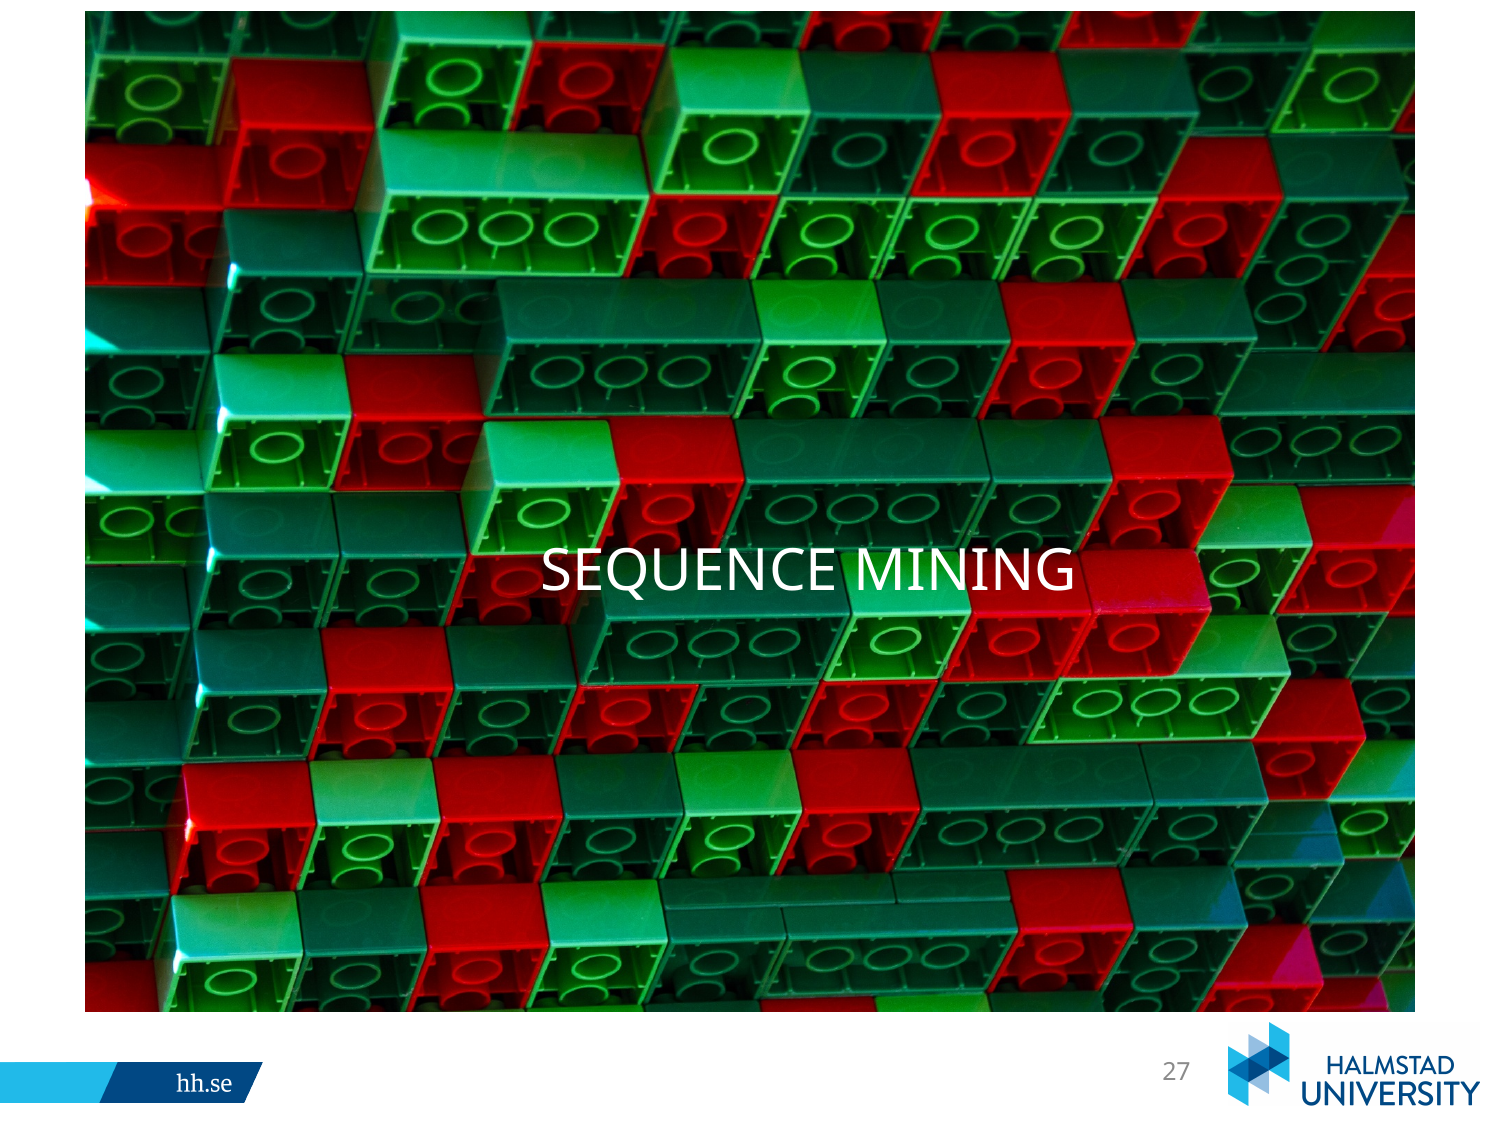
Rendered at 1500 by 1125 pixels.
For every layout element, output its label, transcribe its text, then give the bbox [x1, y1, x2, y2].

picture [1228, 1022, 1480, 1106]
slide_number 27 [1105, 1042, 1206, 1103]
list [84, 10, 1415, 1012]
picture [0, 1062, 263, 1103]
